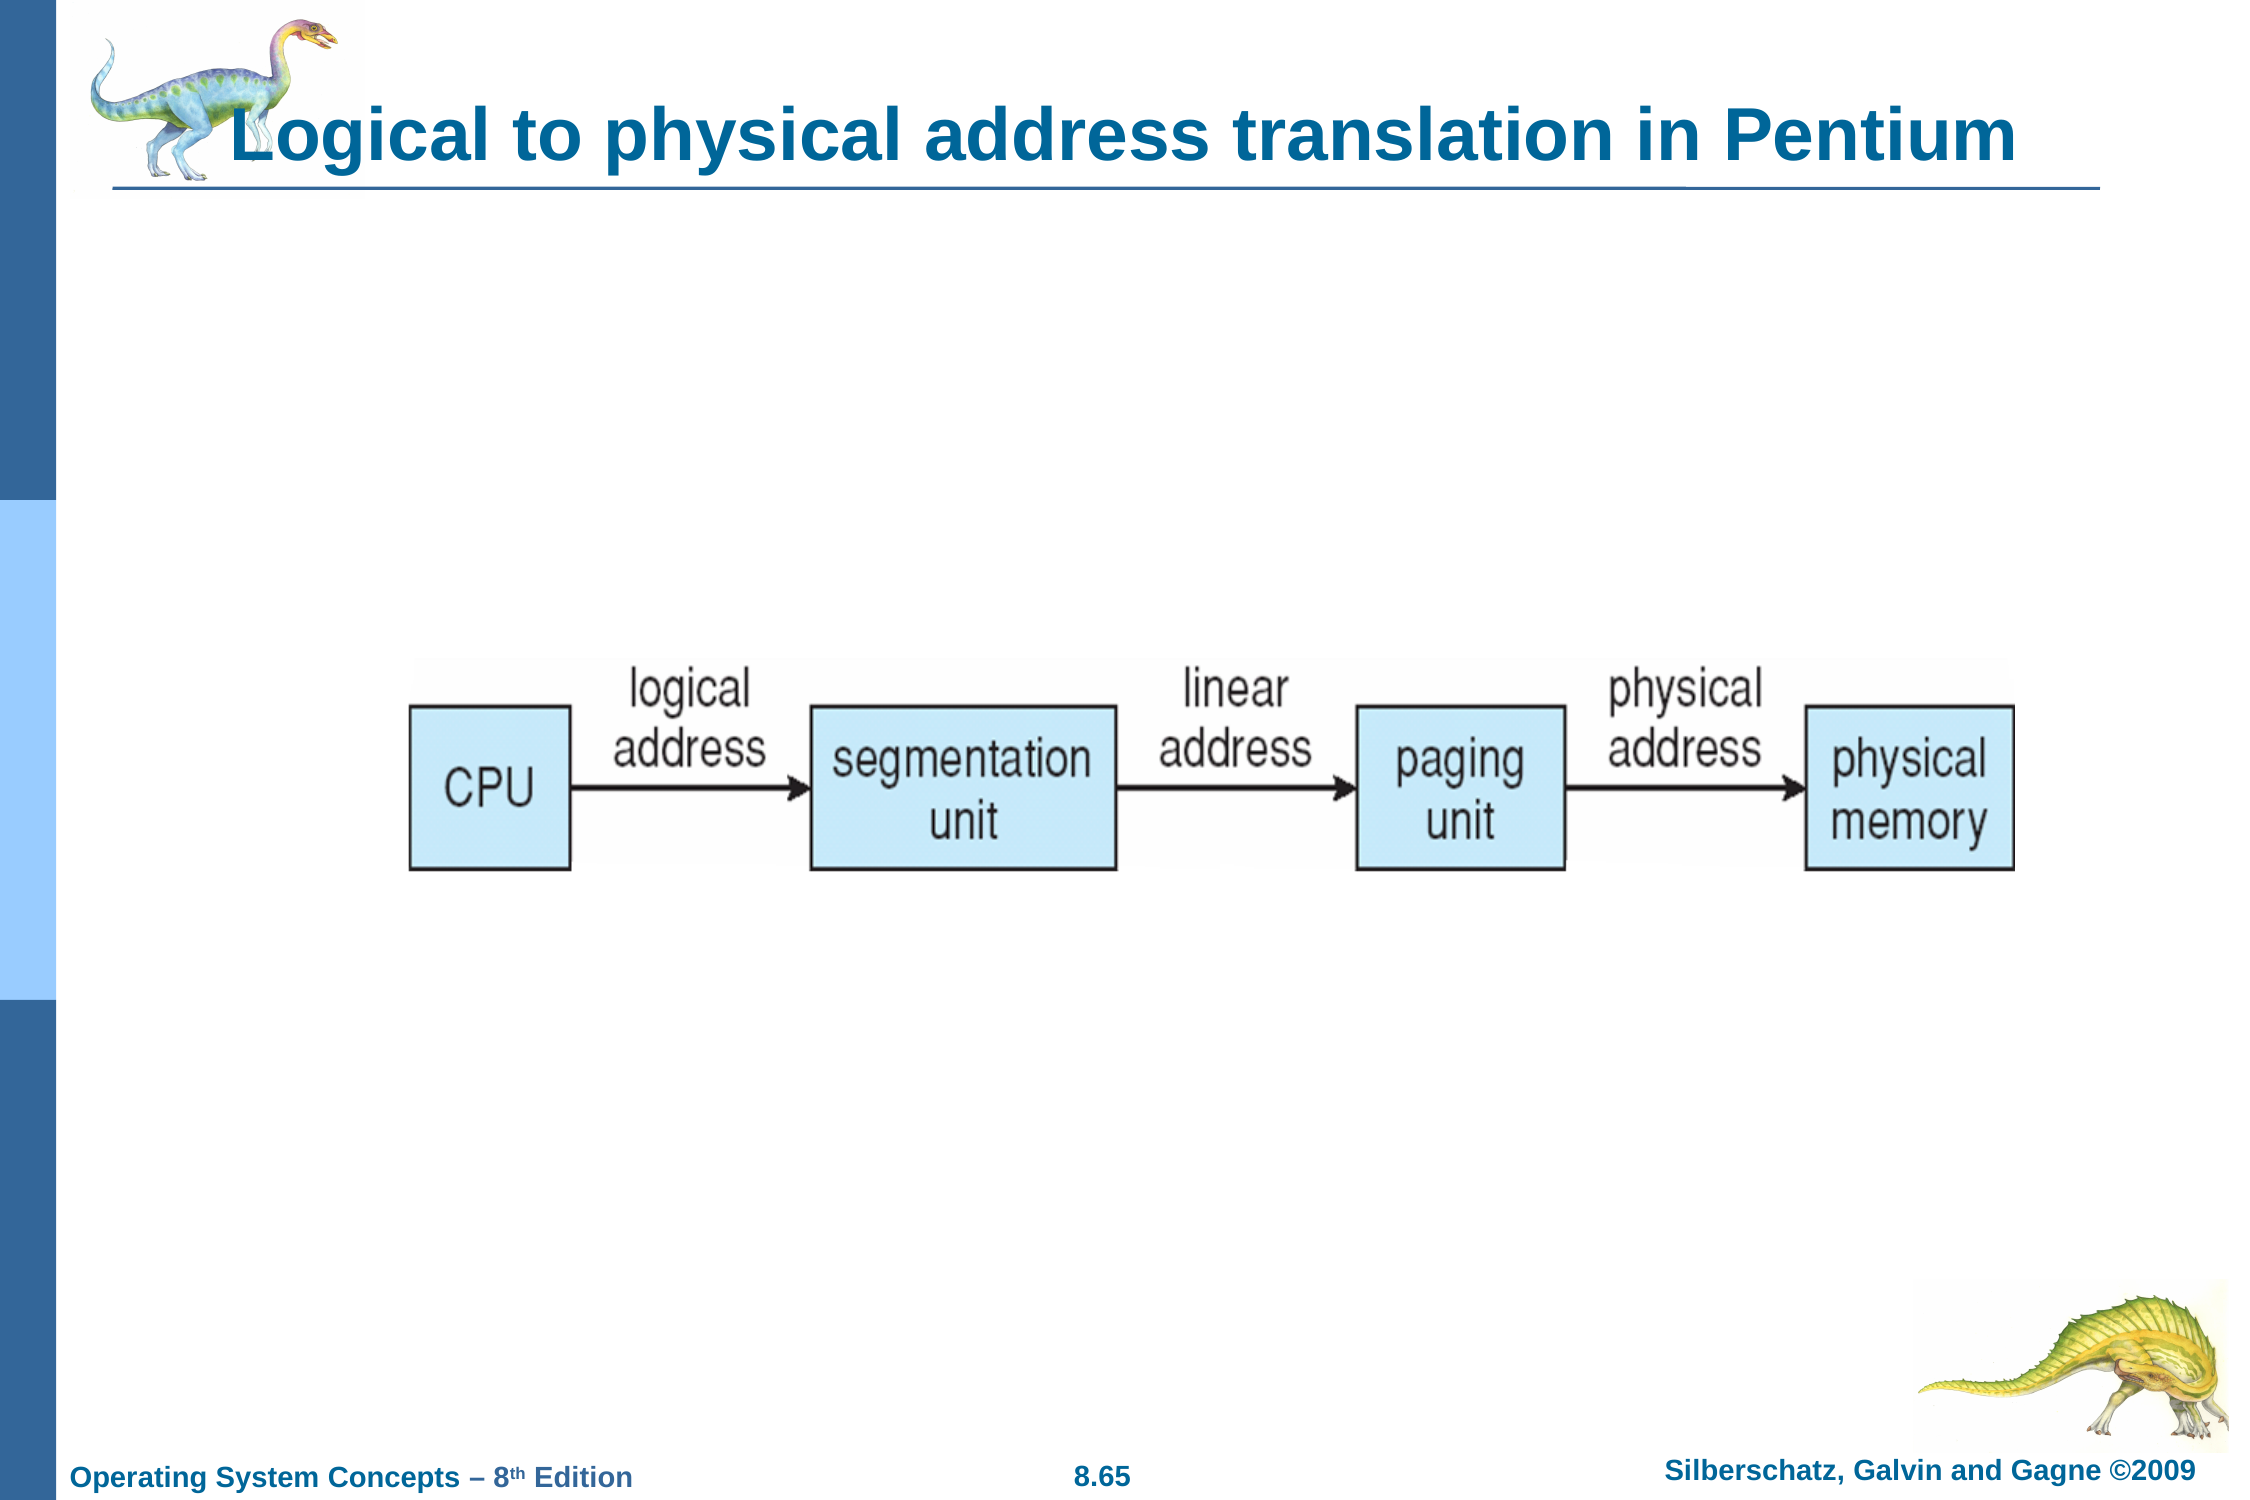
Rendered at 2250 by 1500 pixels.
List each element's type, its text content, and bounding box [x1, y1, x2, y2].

title Logical to physical address translation in Pentium [112, 60, 2138, 187]
picture [1913, 1279, 2229, 1453]
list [406, 657, 2016, 873]
picture [70, 0, 365, 199]
